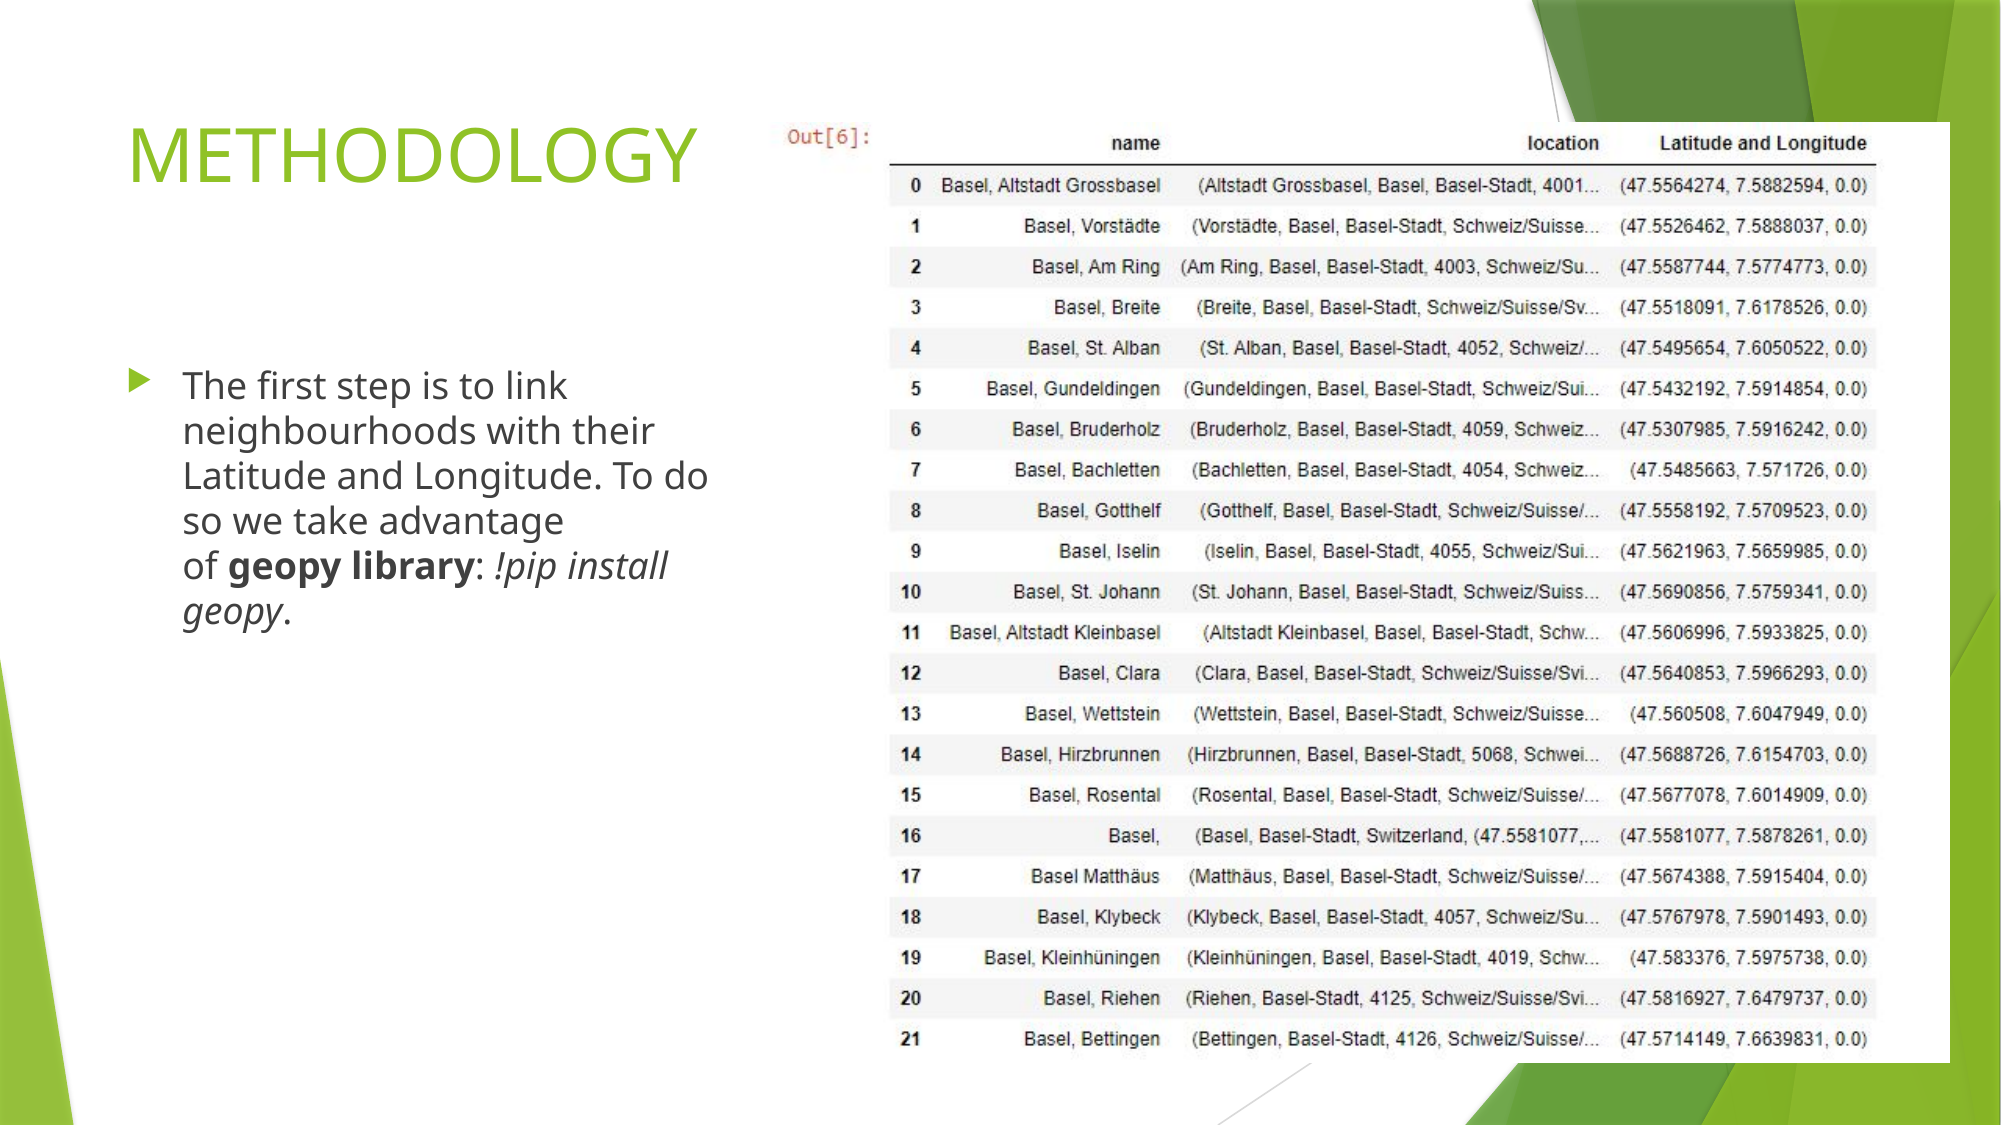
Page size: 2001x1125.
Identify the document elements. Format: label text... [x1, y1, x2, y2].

list The first step is to link neighbourhoods with their Latitude and Longitude. To do so we take advantage of geopy library: !pip install geopy. [111, 354, 741, 992]
title METHODOLOGY [111, 99, 1522, 317]
picture [746, 121, 1951, 1064]
